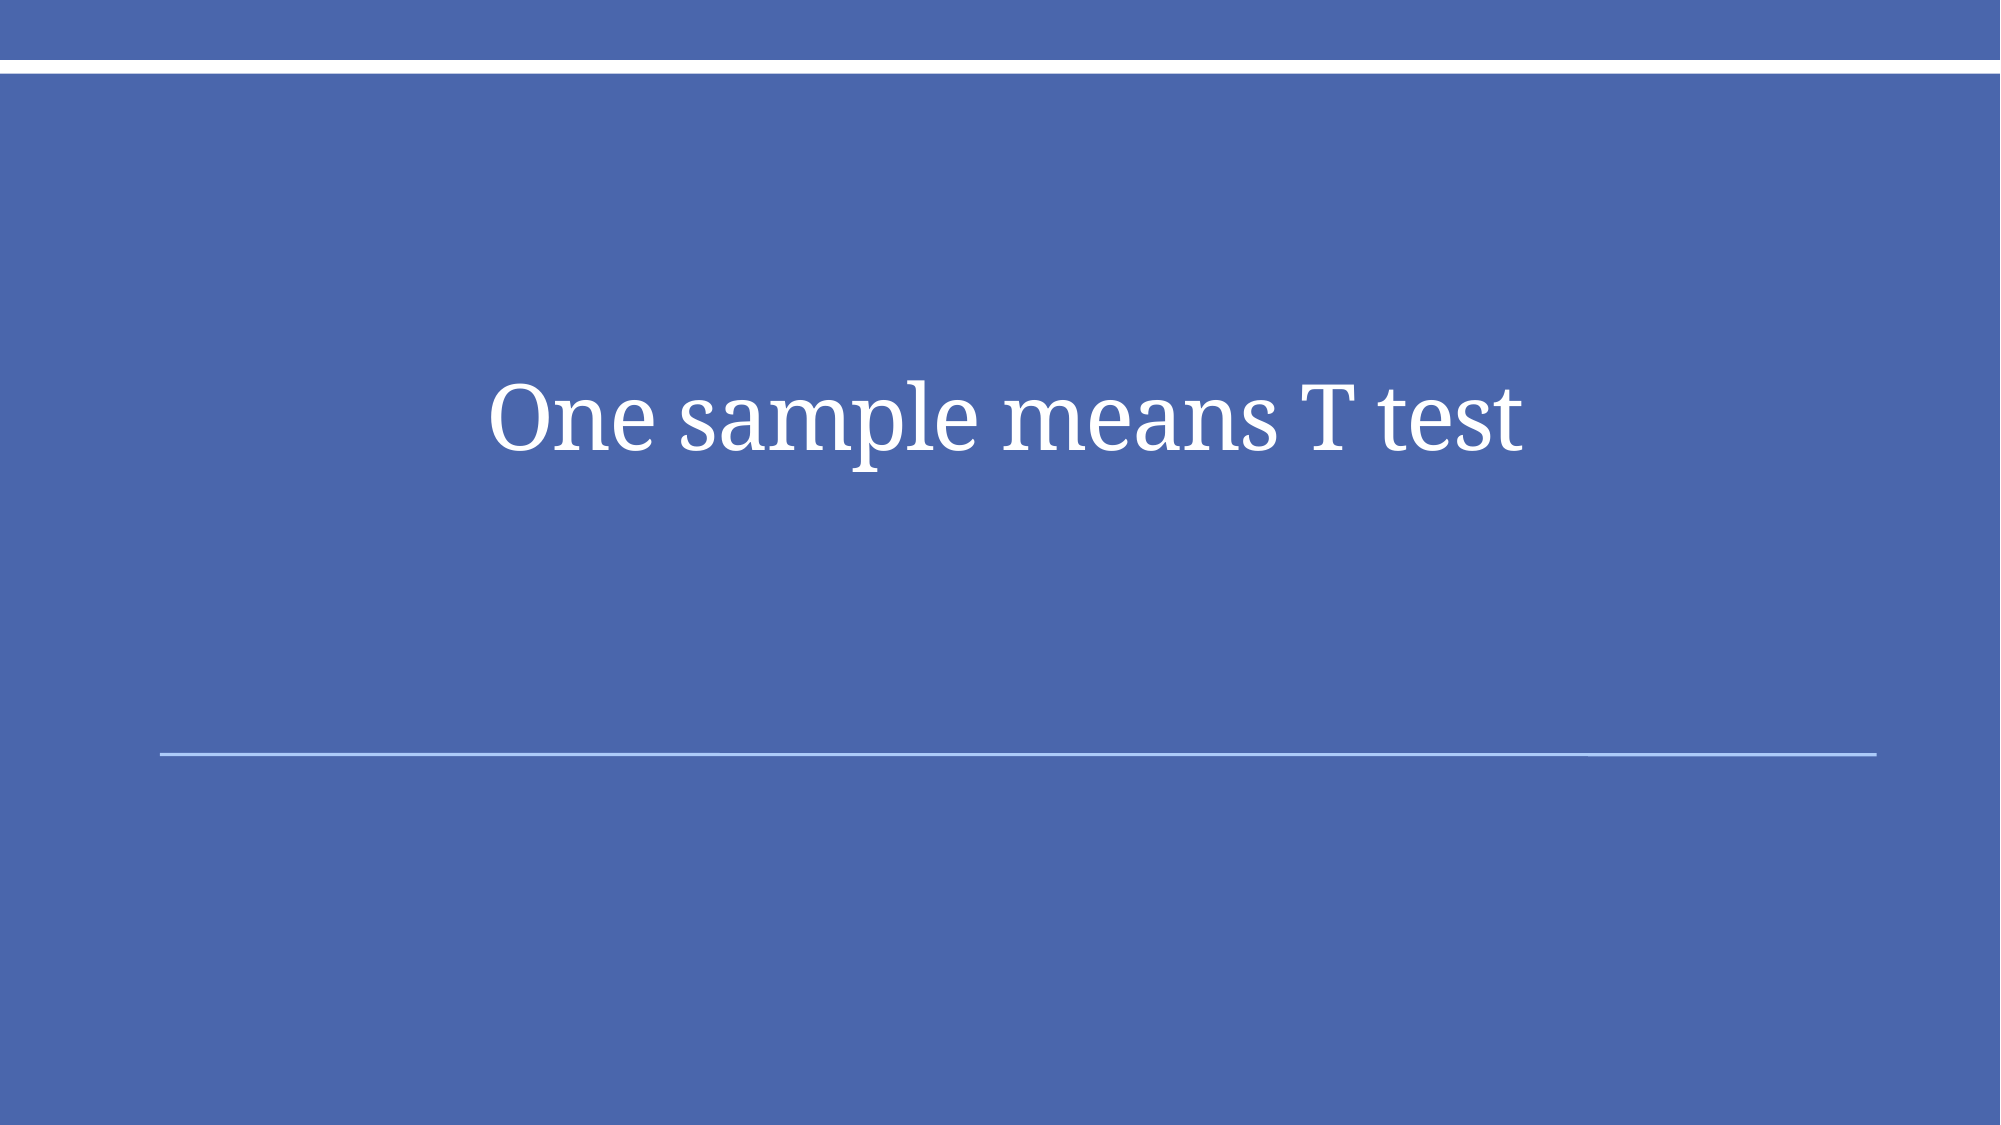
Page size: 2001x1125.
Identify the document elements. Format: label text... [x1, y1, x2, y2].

title One sample means T test [368, 78, 1644, 749]
